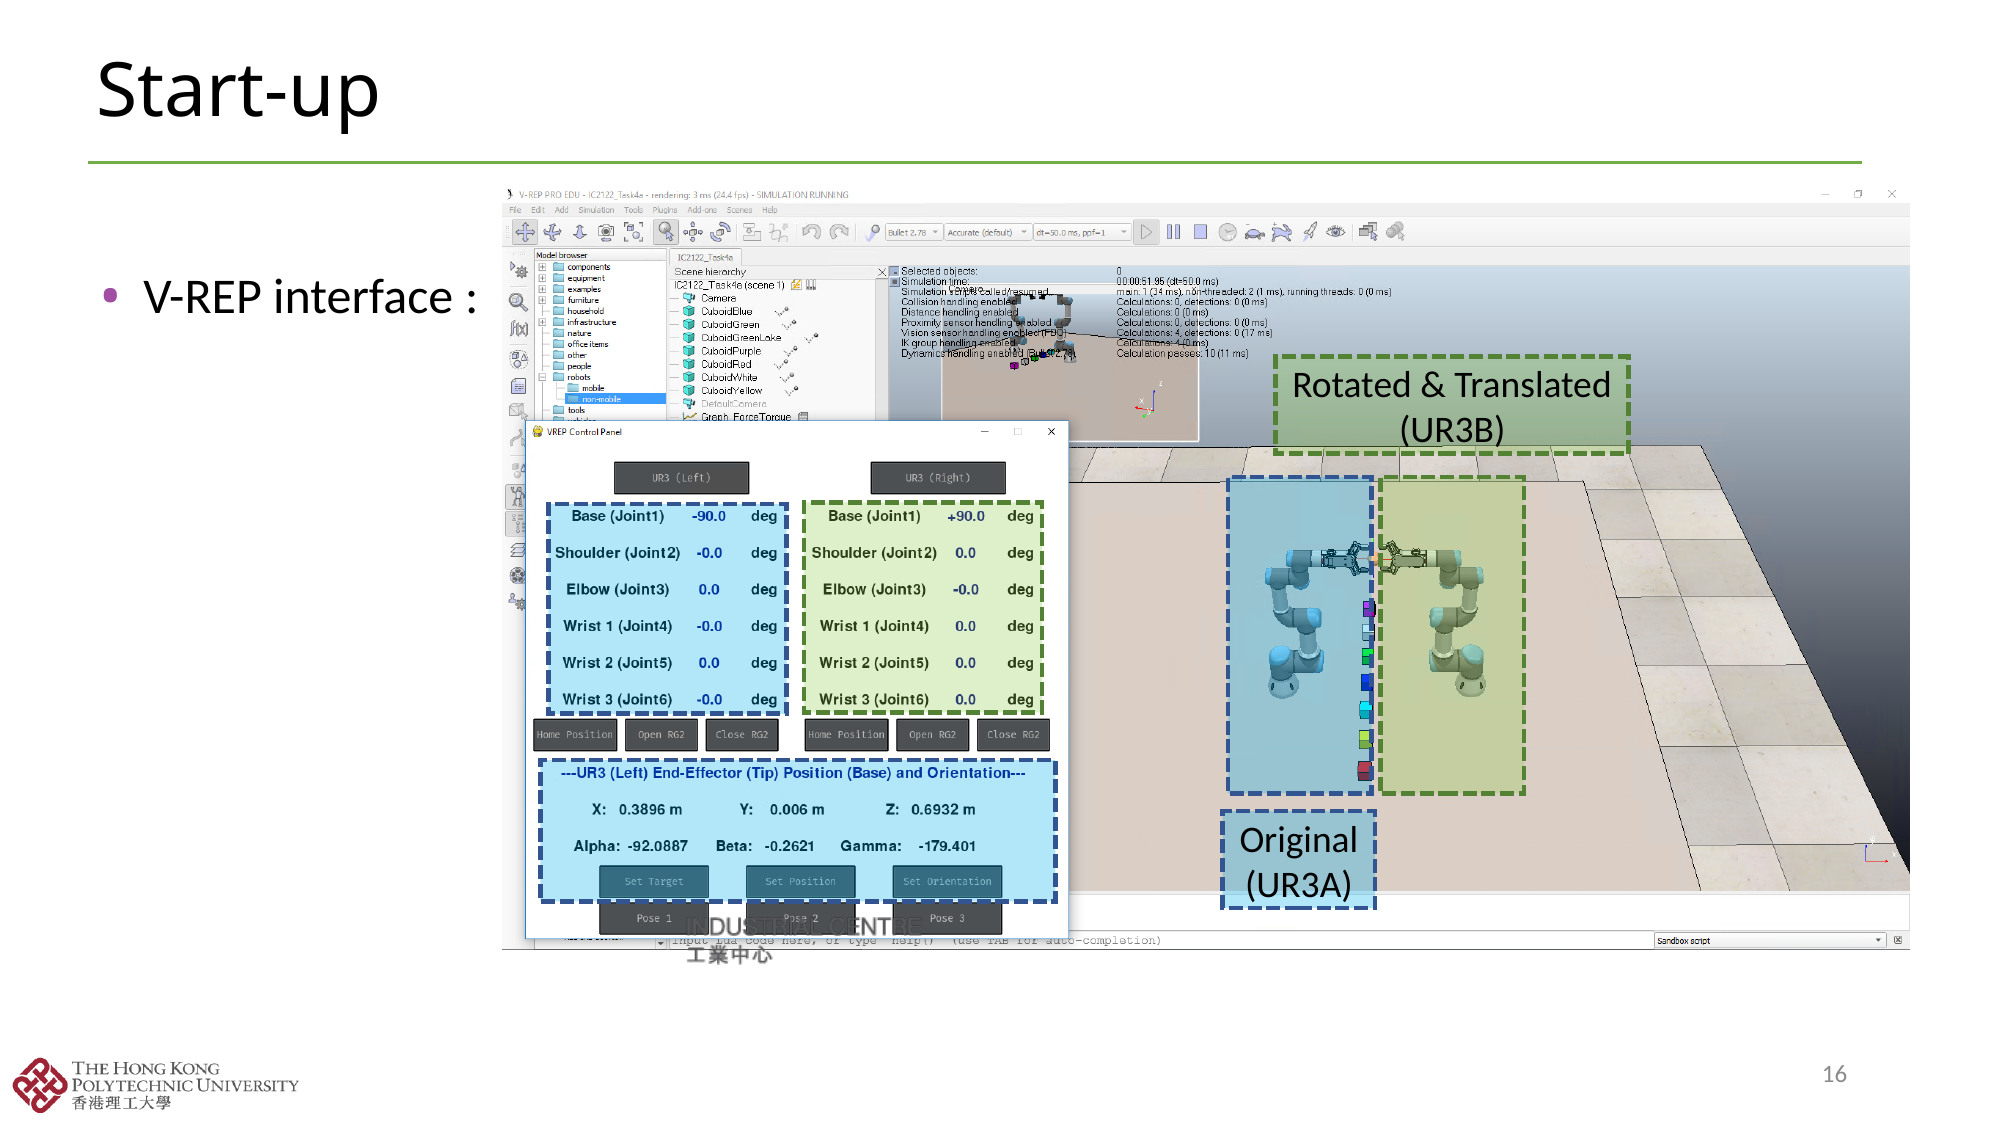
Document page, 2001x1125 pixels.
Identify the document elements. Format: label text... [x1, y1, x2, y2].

text_box [1215, 271, 1932, 973]
text_box V-REP interface : [68, 196, 1479, 997]
slide_number 16 [1412, 1042, 1863, 1103]
title Start-up [81, 21, 1732, 163]
picture [502, 186, 1910, 965]
picture [12, 1056, 299, 1113]
